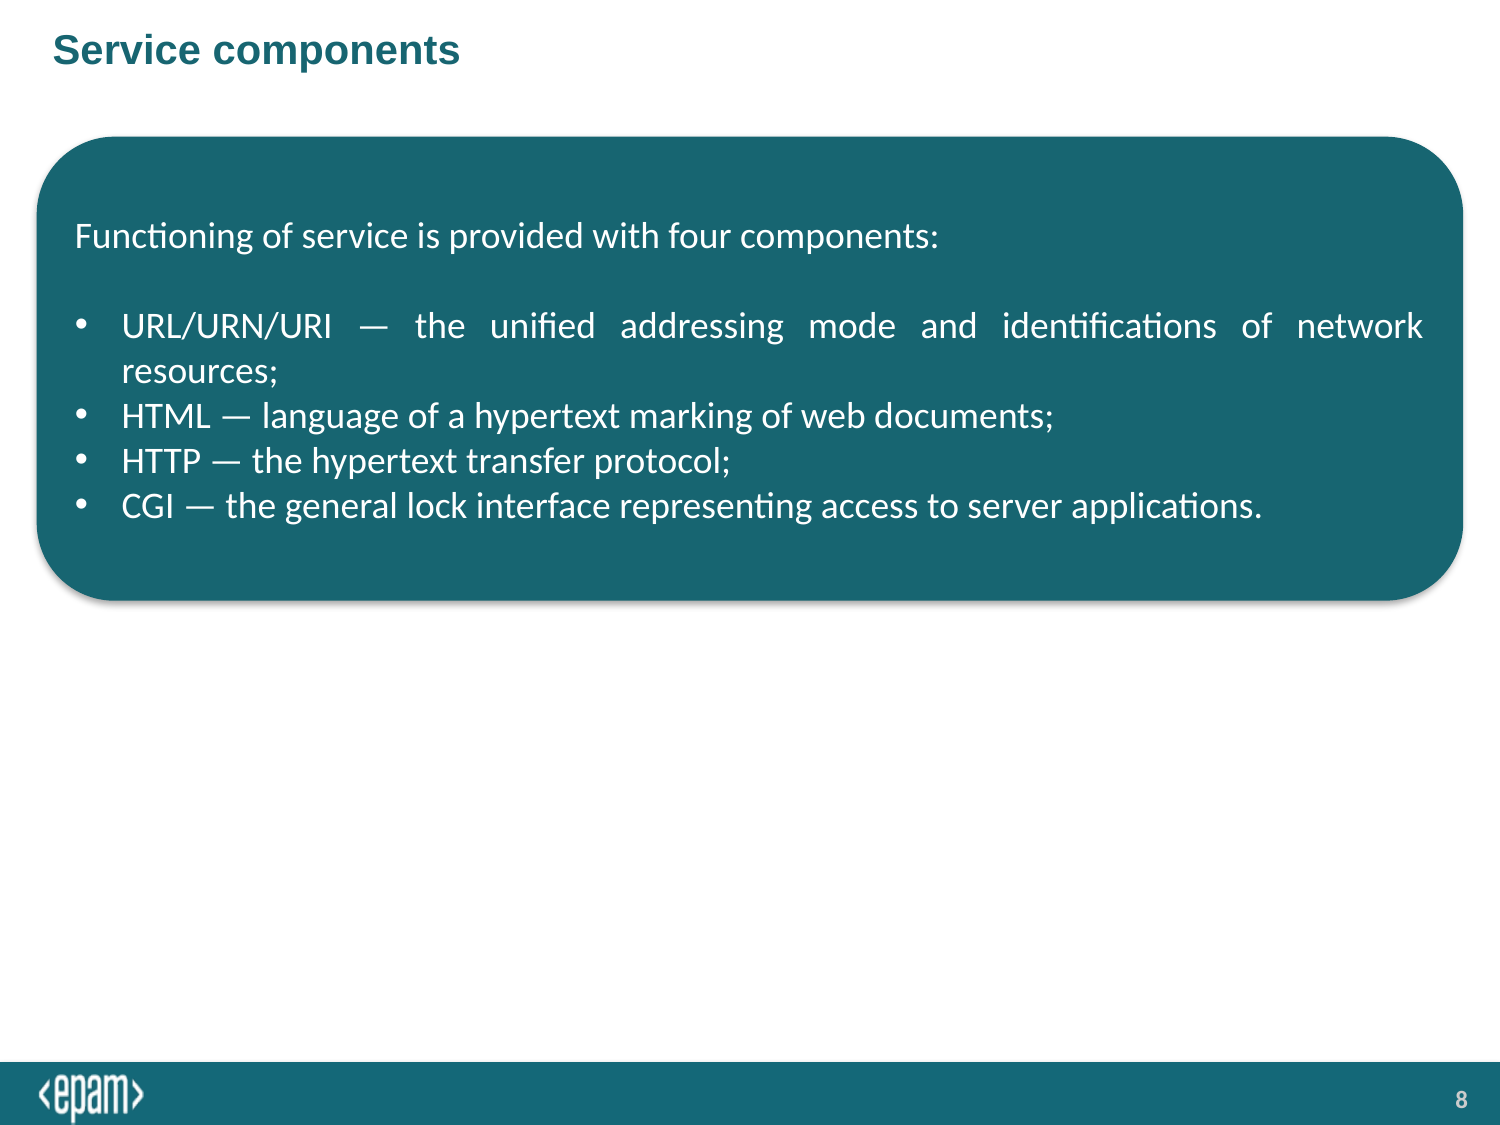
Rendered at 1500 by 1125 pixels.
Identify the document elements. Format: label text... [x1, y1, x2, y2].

picture [38, 1074, 144, 1125]
title Service components [0, 0, 1500, 95]
text_box Functioning of service is provided with four components: URL/URN/URI — the unified addressing mode and identifications of network resources; HTML — language of a hypertext marking of web documents; HTTP — the hypertext transfer protocol; CGI — the general lock interface representing access to server applications. [36, 136, 1464, 601]
